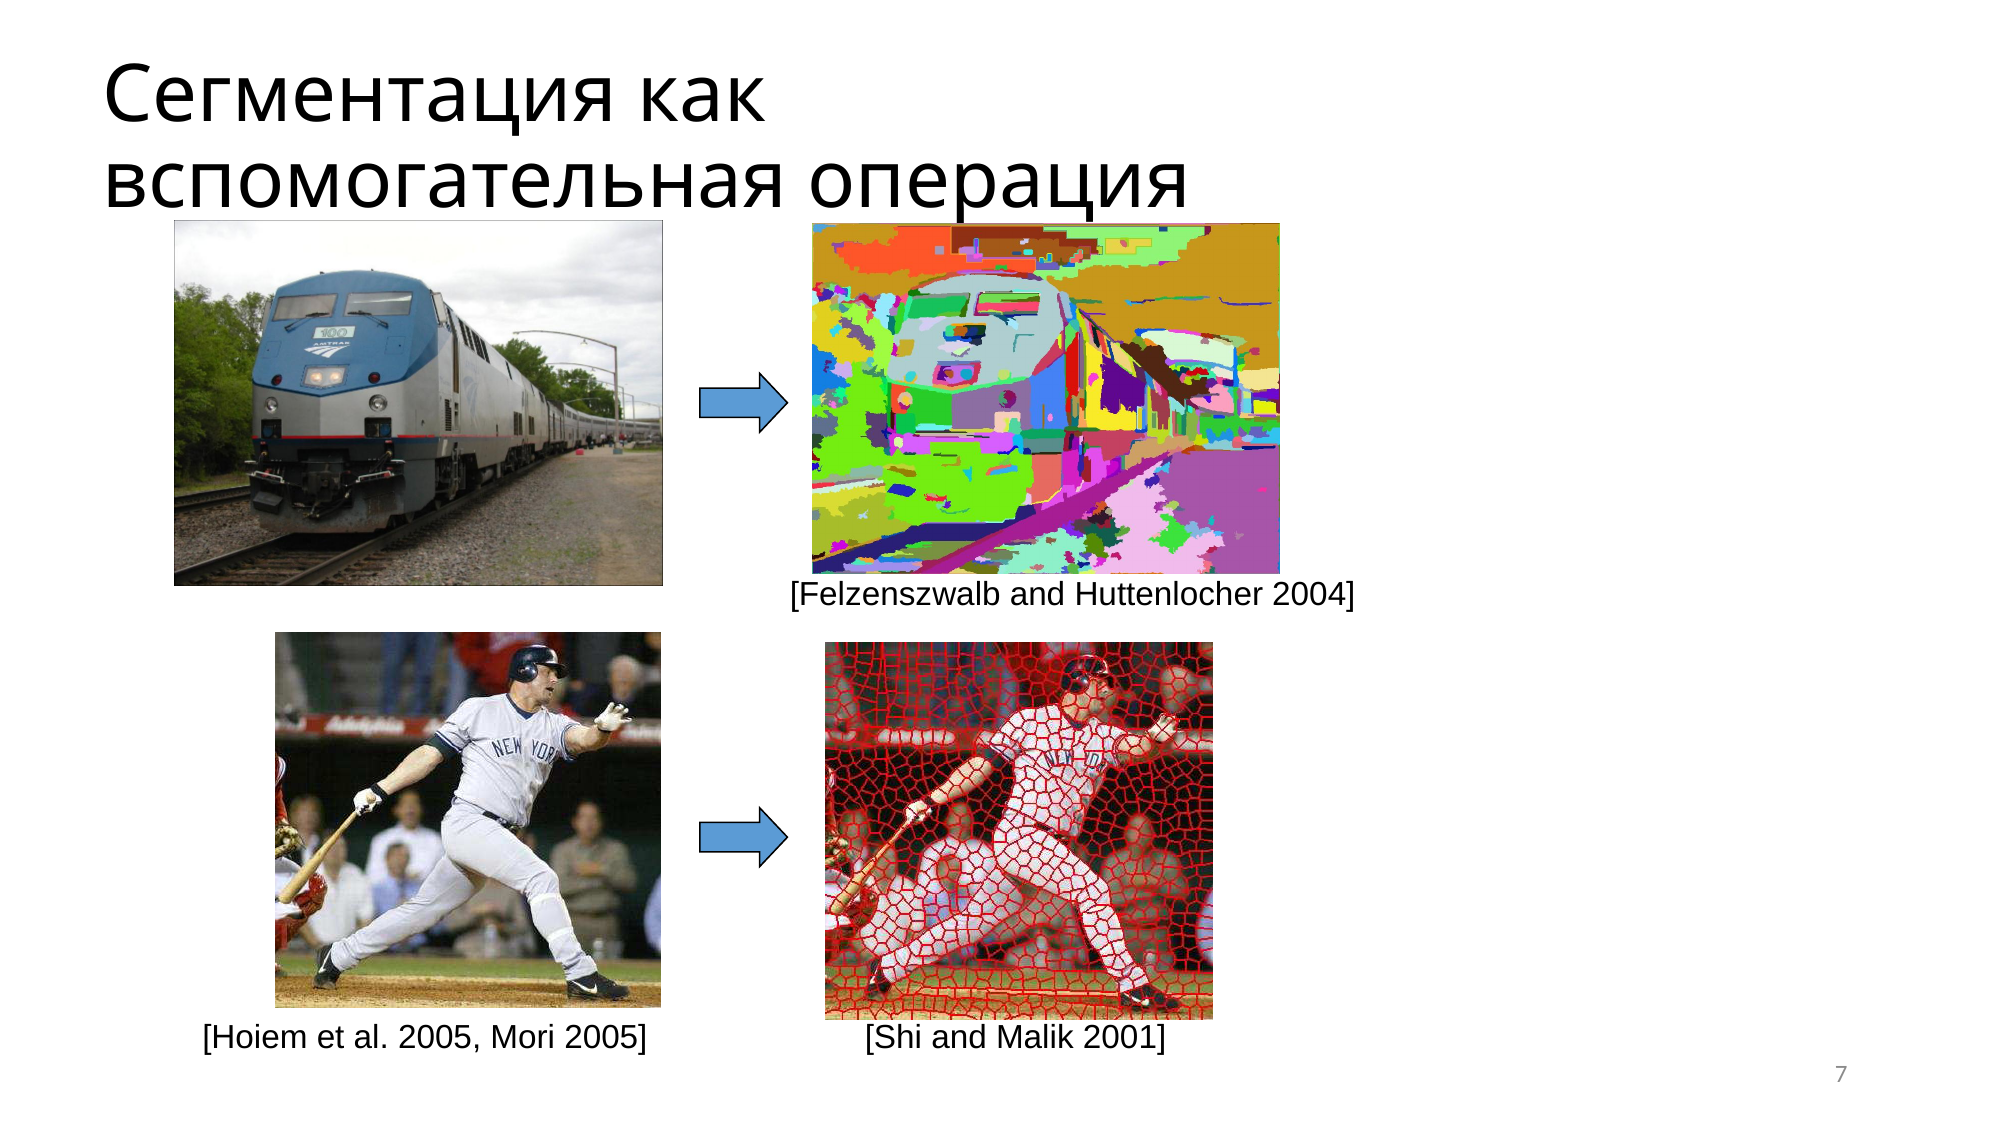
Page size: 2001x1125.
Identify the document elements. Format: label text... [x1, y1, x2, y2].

picture [174, 220, 663, 586]
text_box [699, 373, 788, 433]
text_box [Shi and Malik 2001] [849, 1020, 1188, 1063]
title Сегментация как вспомогательная операция [87, 45, 1438, 233]
picture [812, 223, 1280, 574]
text_box [699, 807, 788, 867]
text_box [Felzenszwalb and Huttenlocher 2004] [774, 564, 1413, 620]
slide_number 7 [1412, 1042, 1863, 1103]
picture [824, 642, 1213, 1020]
text_box [Hoiem et al. 2005, Mori 2005] [187, 1007, 700, 1063]
picture [274, 632, 661, 1008]
